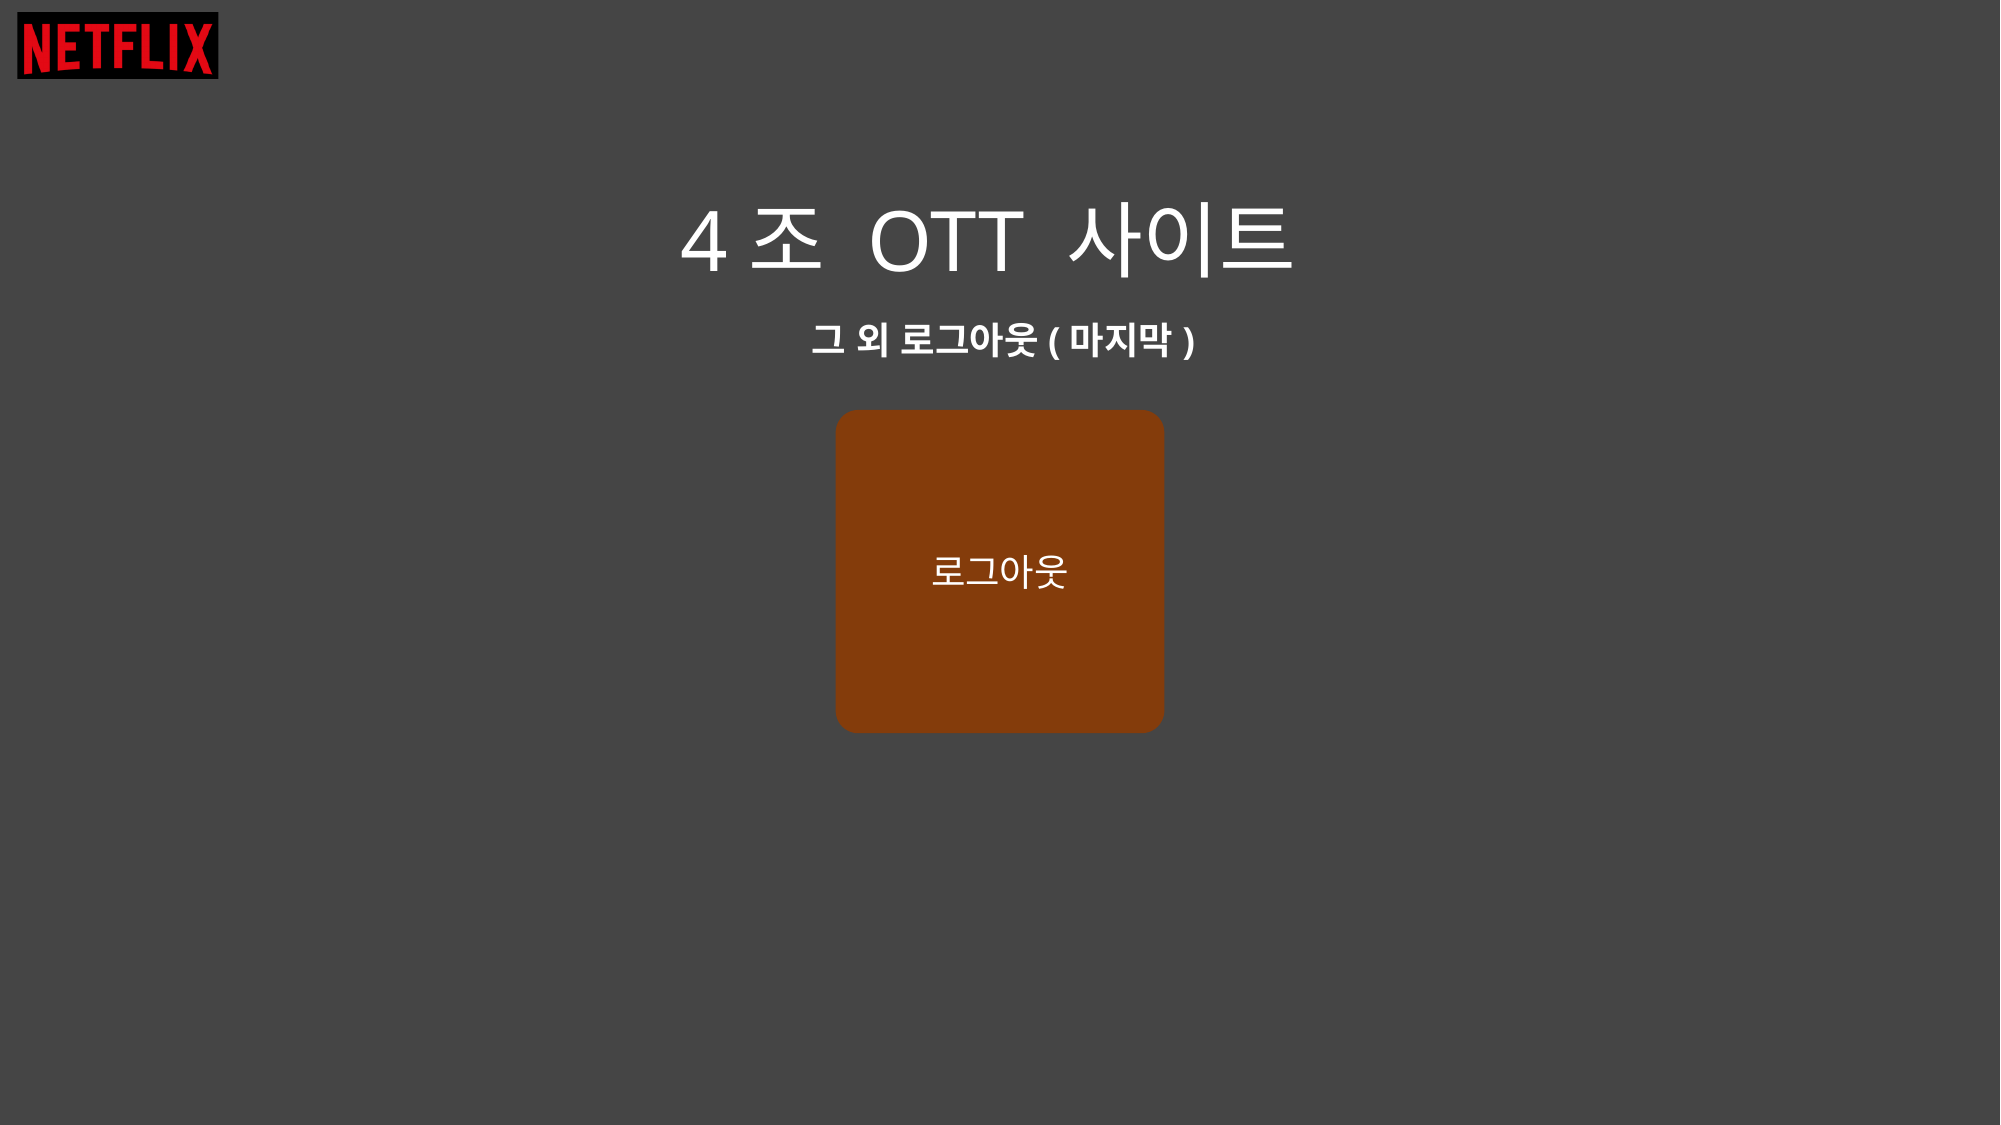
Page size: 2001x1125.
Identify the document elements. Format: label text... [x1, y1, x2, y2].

text_box 로그아웃 [834, 408, 1166, 735]
text_box 4조 OTT 사이트 [225, 181, 1775, 296]
picture [17, 12, 219, 79]
text_box 그 외 로그아웃(마지막) [796, 310, 1245, 370]
